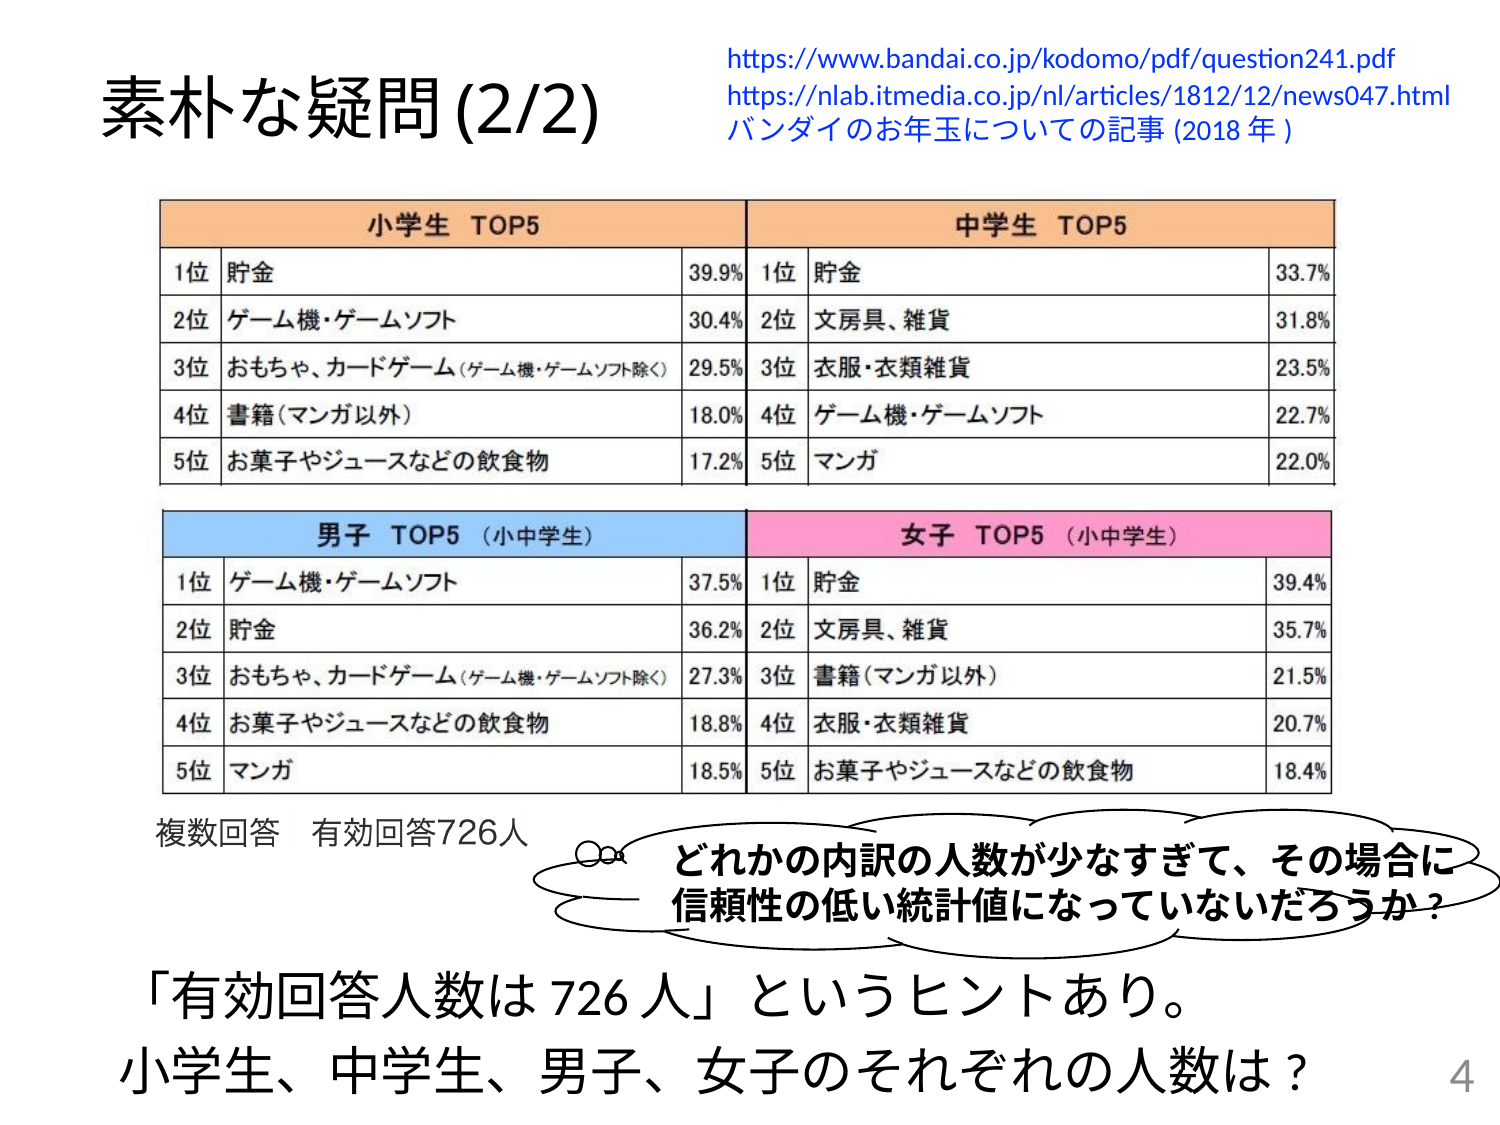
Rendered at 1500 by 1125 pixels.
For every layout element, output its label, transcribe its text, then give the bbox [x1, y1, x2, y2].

text_box [675, 814, 1411, 829]
text_box [1478, 864, 1500, 900]
slide_number 4 [1152, 1042, 1490, 1103]
text_box [672, 935, 1323, 960]
text_box [532, 832, 656, 933]
text_box https://nlab.itmedia.co.jp/nl/articles/1812/12/news047.html バンダイのお年玉についての記事(2018年) [712, 68, 1478, 154]
text_box https://www.bandai.co.jp/kodomo/pdf/question241.pdf [712, 31, 1465, 82]
text_box どれかの内訳の人数が少なすぎて、その場合に信頼性の低い統計値になっていないだろうか? [656, 829, 1478, 935]
list 「有効回答人数は726人」というヒントあり。 小学生、中学生、男子、女子のそれぞれの人数は? [103, 962, 1397, 1112]
title 素朴な疑問(2/2) [84, 66, 1378, 157]
picture [146, 186, 1354, 852]
